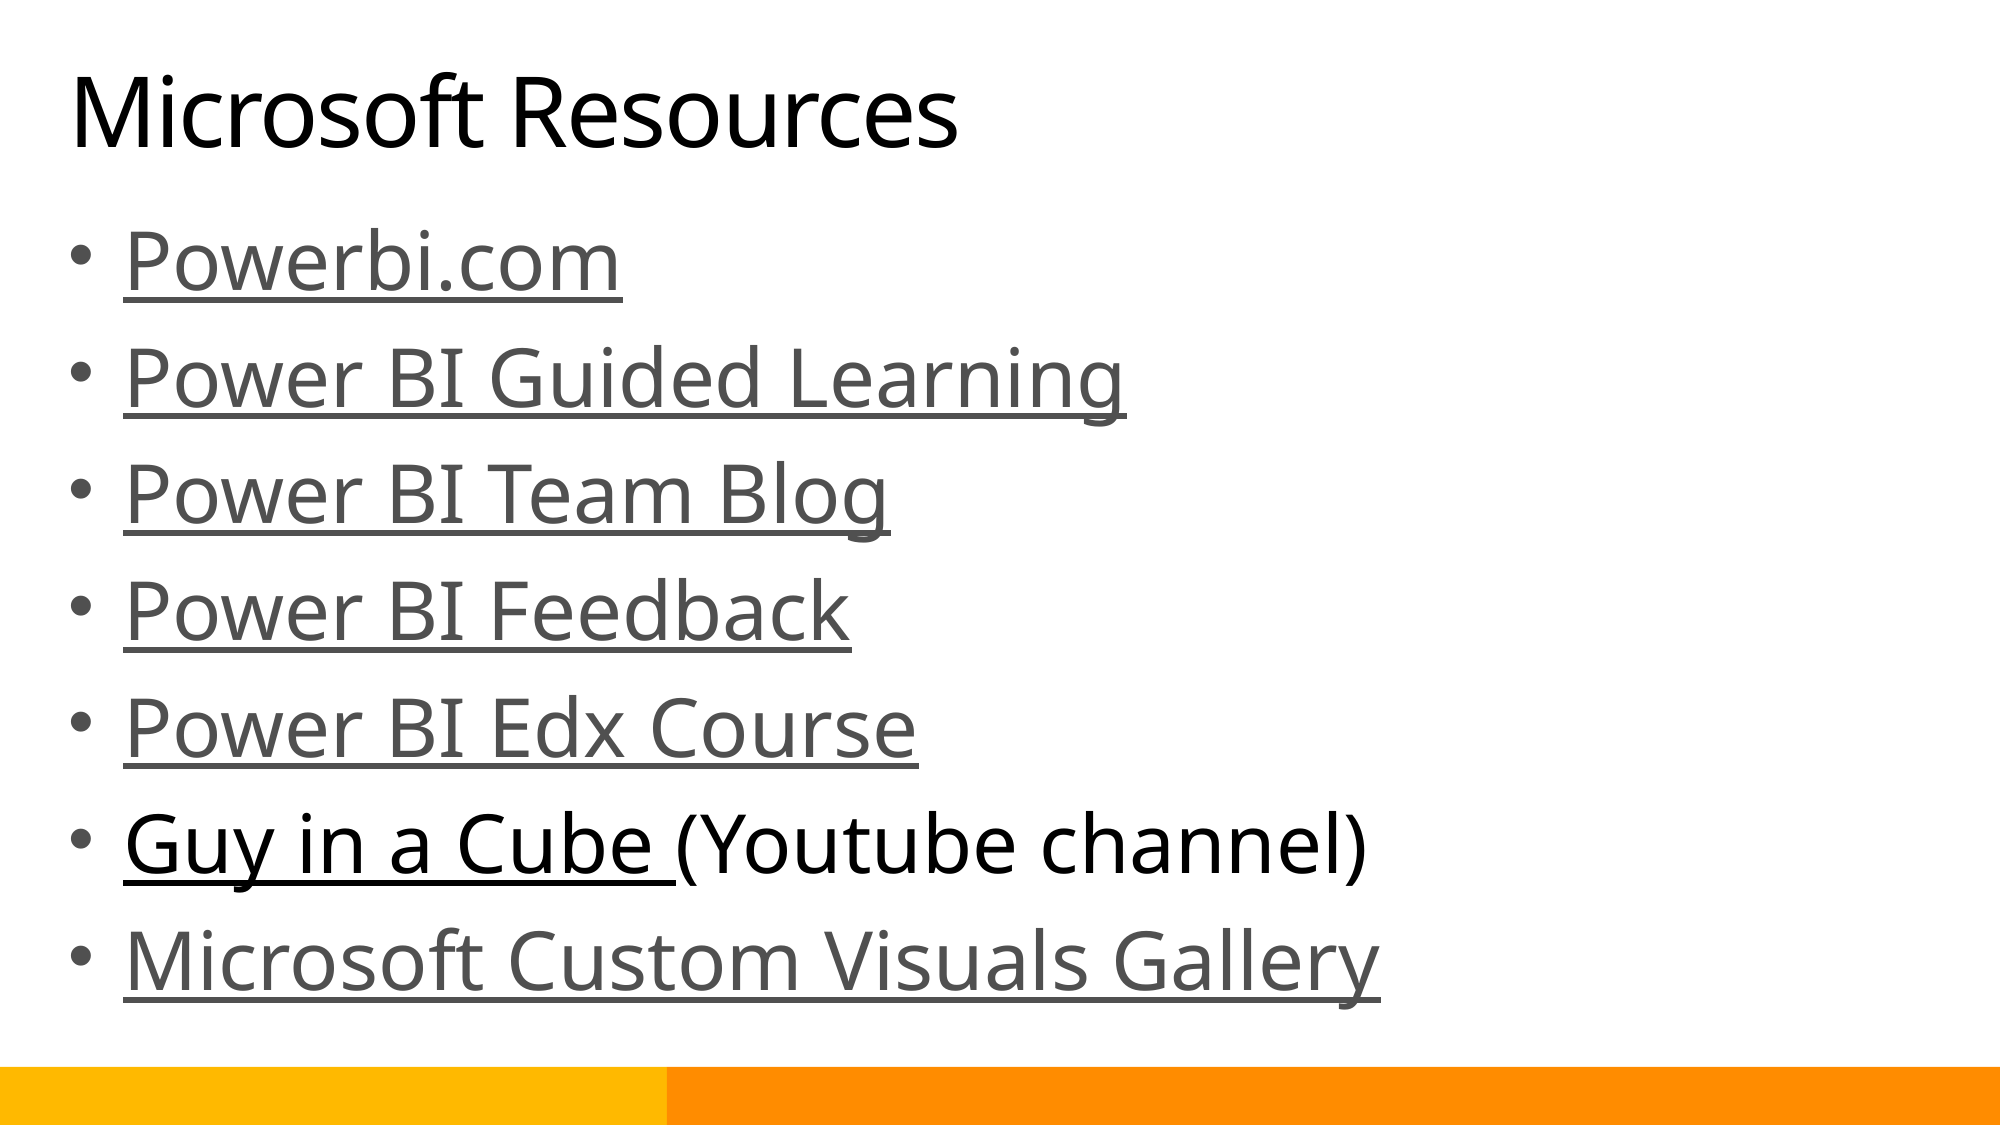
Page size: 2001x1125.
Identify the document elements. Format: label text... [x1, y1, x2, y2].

list Powerbi.com Power BI Guided Learning Power BI Team Blog Power BI Feedback Power BI Edx Course Guy in a Cube (Youtube channel) Microsoft Custom Visuals Gallery [44, 196, 1956, 968]
title Microsoft Resources [44, 47, 1957, 196]
